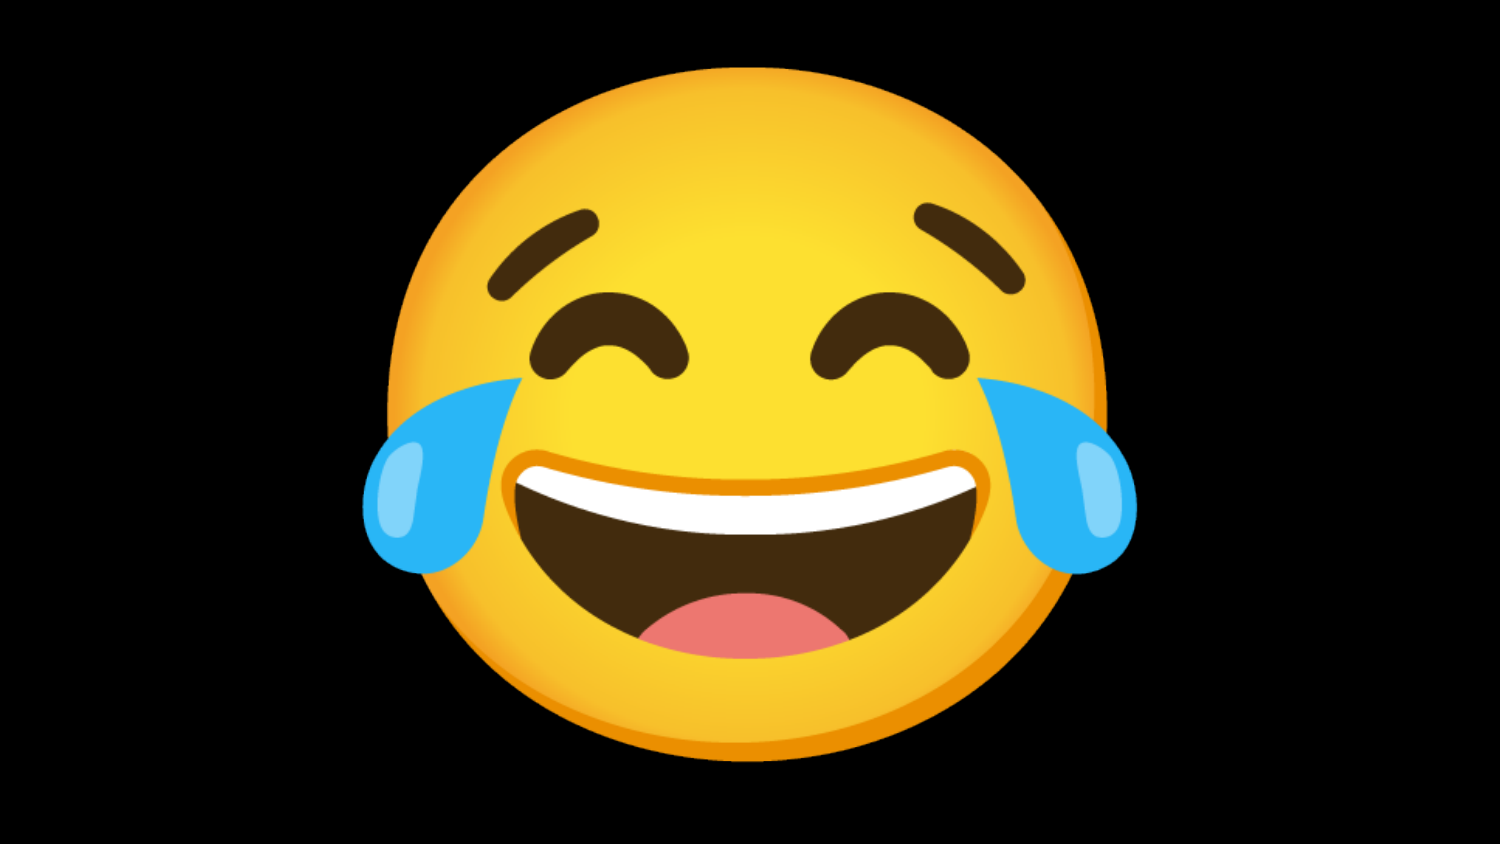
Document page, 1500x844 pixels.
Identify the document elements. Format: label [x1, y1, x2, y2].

picture [352, 24, 1148, 819]
